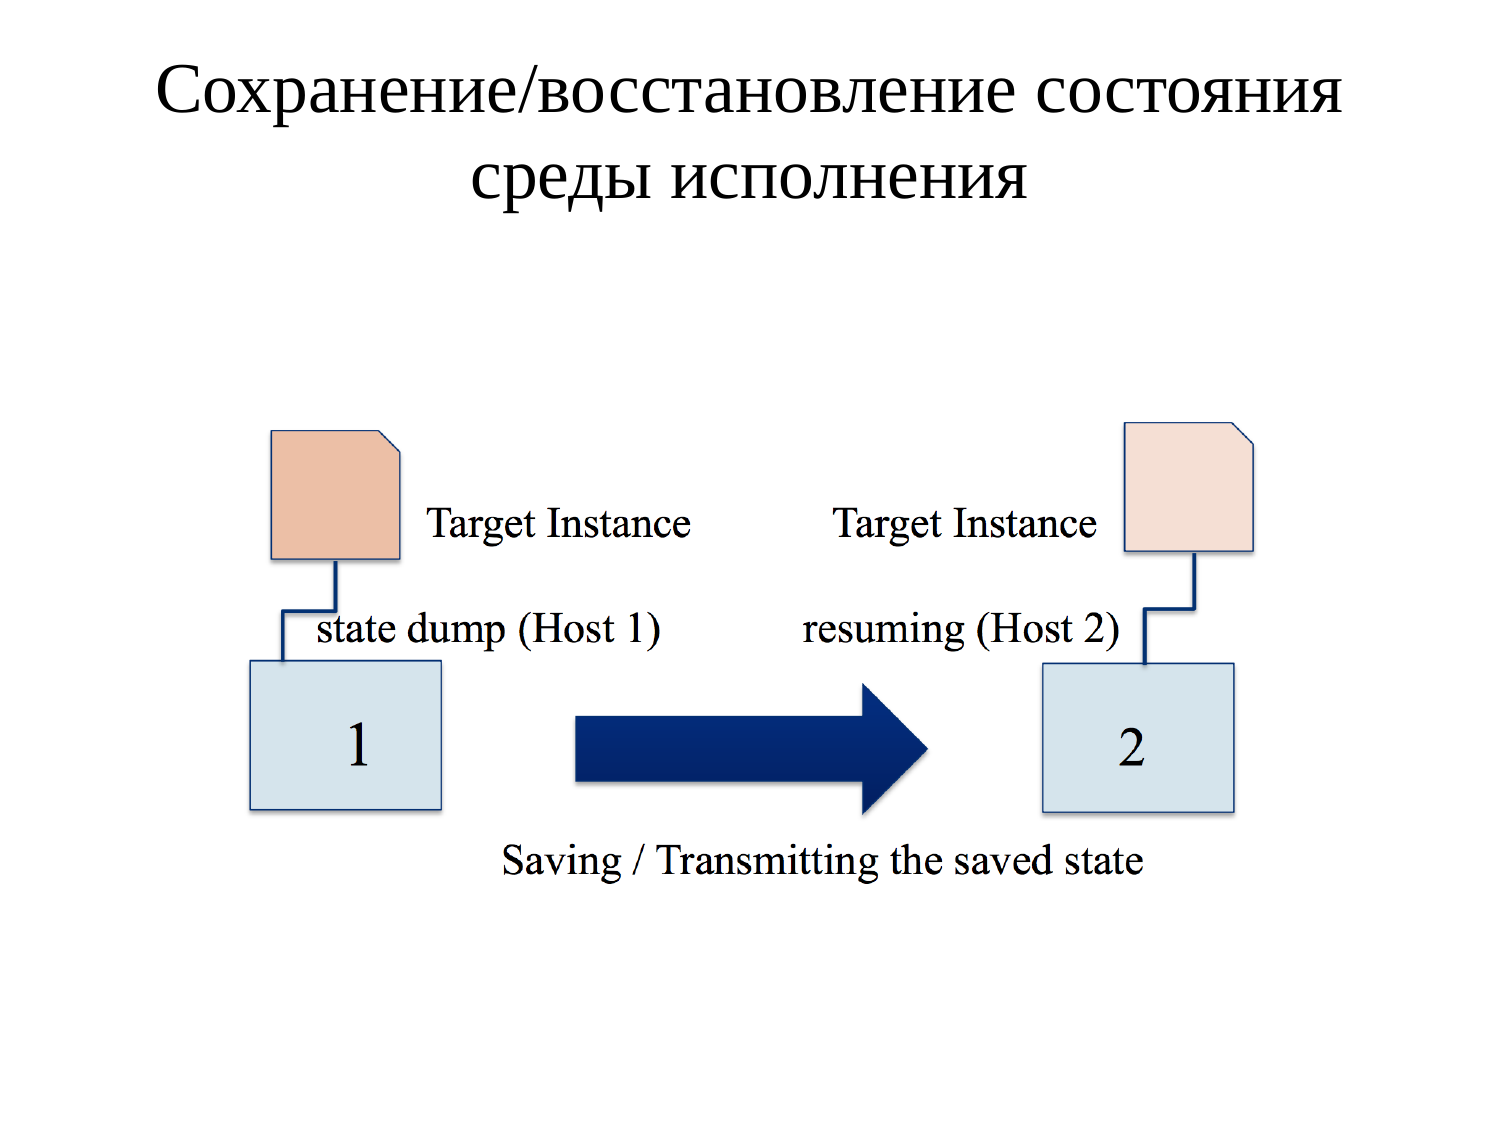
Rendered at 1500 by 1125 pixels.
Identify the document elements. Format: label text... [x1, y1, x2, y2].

title Сохранение/восстановление состояния среды исполнения [75, 33, 1425, 221]
picture [212, 338, 1263, 892]
